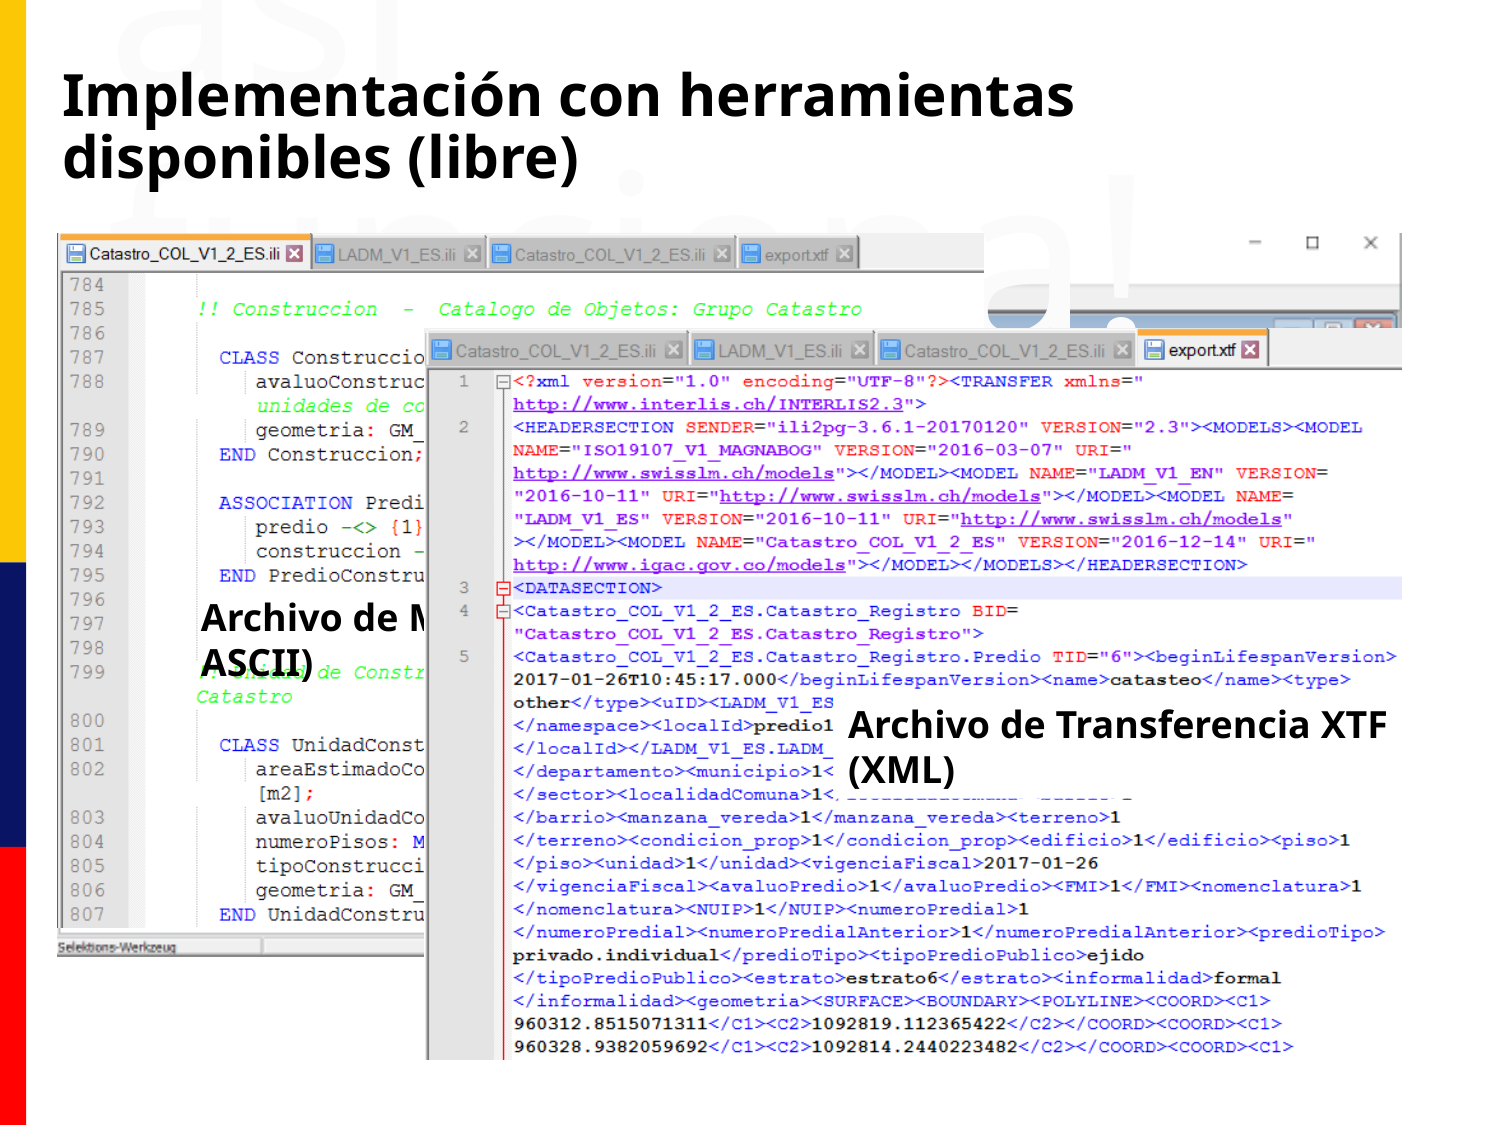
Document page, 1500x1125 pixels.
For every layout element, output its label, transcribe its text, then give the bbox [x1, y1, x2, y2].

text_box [984, 233, 1402, 328]
text_box así funciona! [92, 0, 1458, 303]
title Implementación con herramientas disponibles (libre) [47, 19, 1429, 238]
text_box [424, 328, 1449, 1060]
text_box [0, 0, 27, 1125]
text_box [57, 928, 424, 957]
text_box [57, 233, 984, 928]
